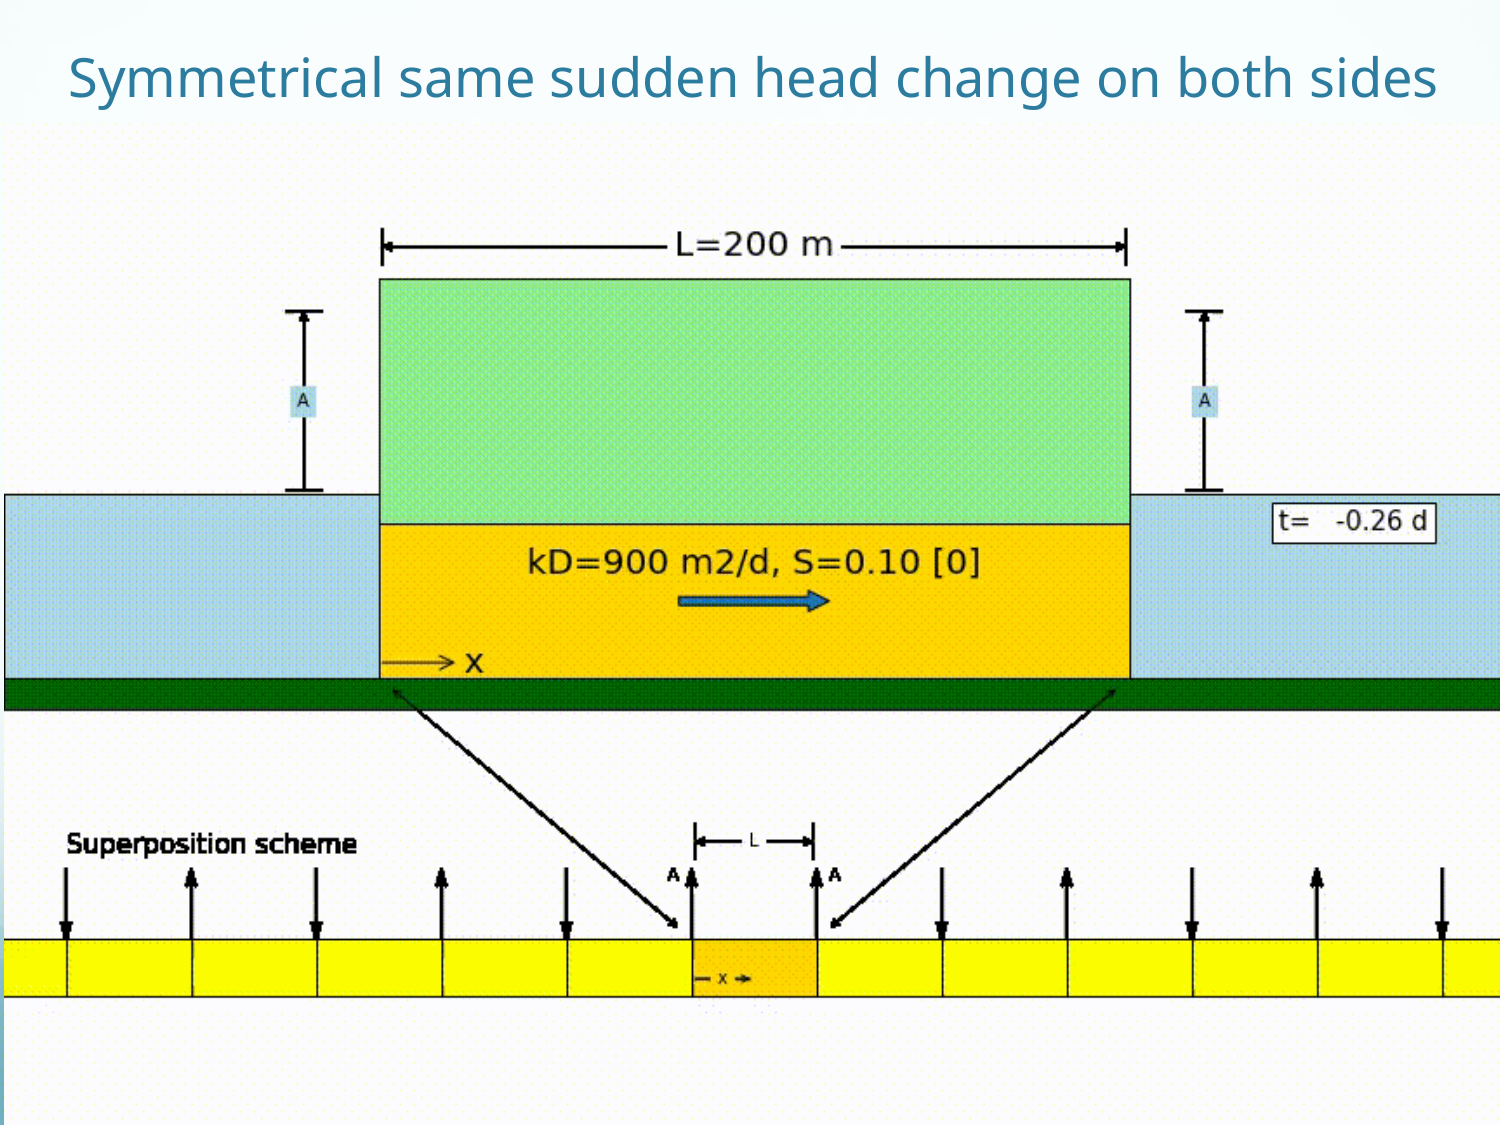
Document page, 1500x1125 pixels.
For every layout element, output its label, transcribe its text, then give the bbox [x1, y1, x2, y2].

picture [3, 124, 1500, 1125]
title Symmetrical same sudden head change on both sides [4, 17, 1500, 116]
